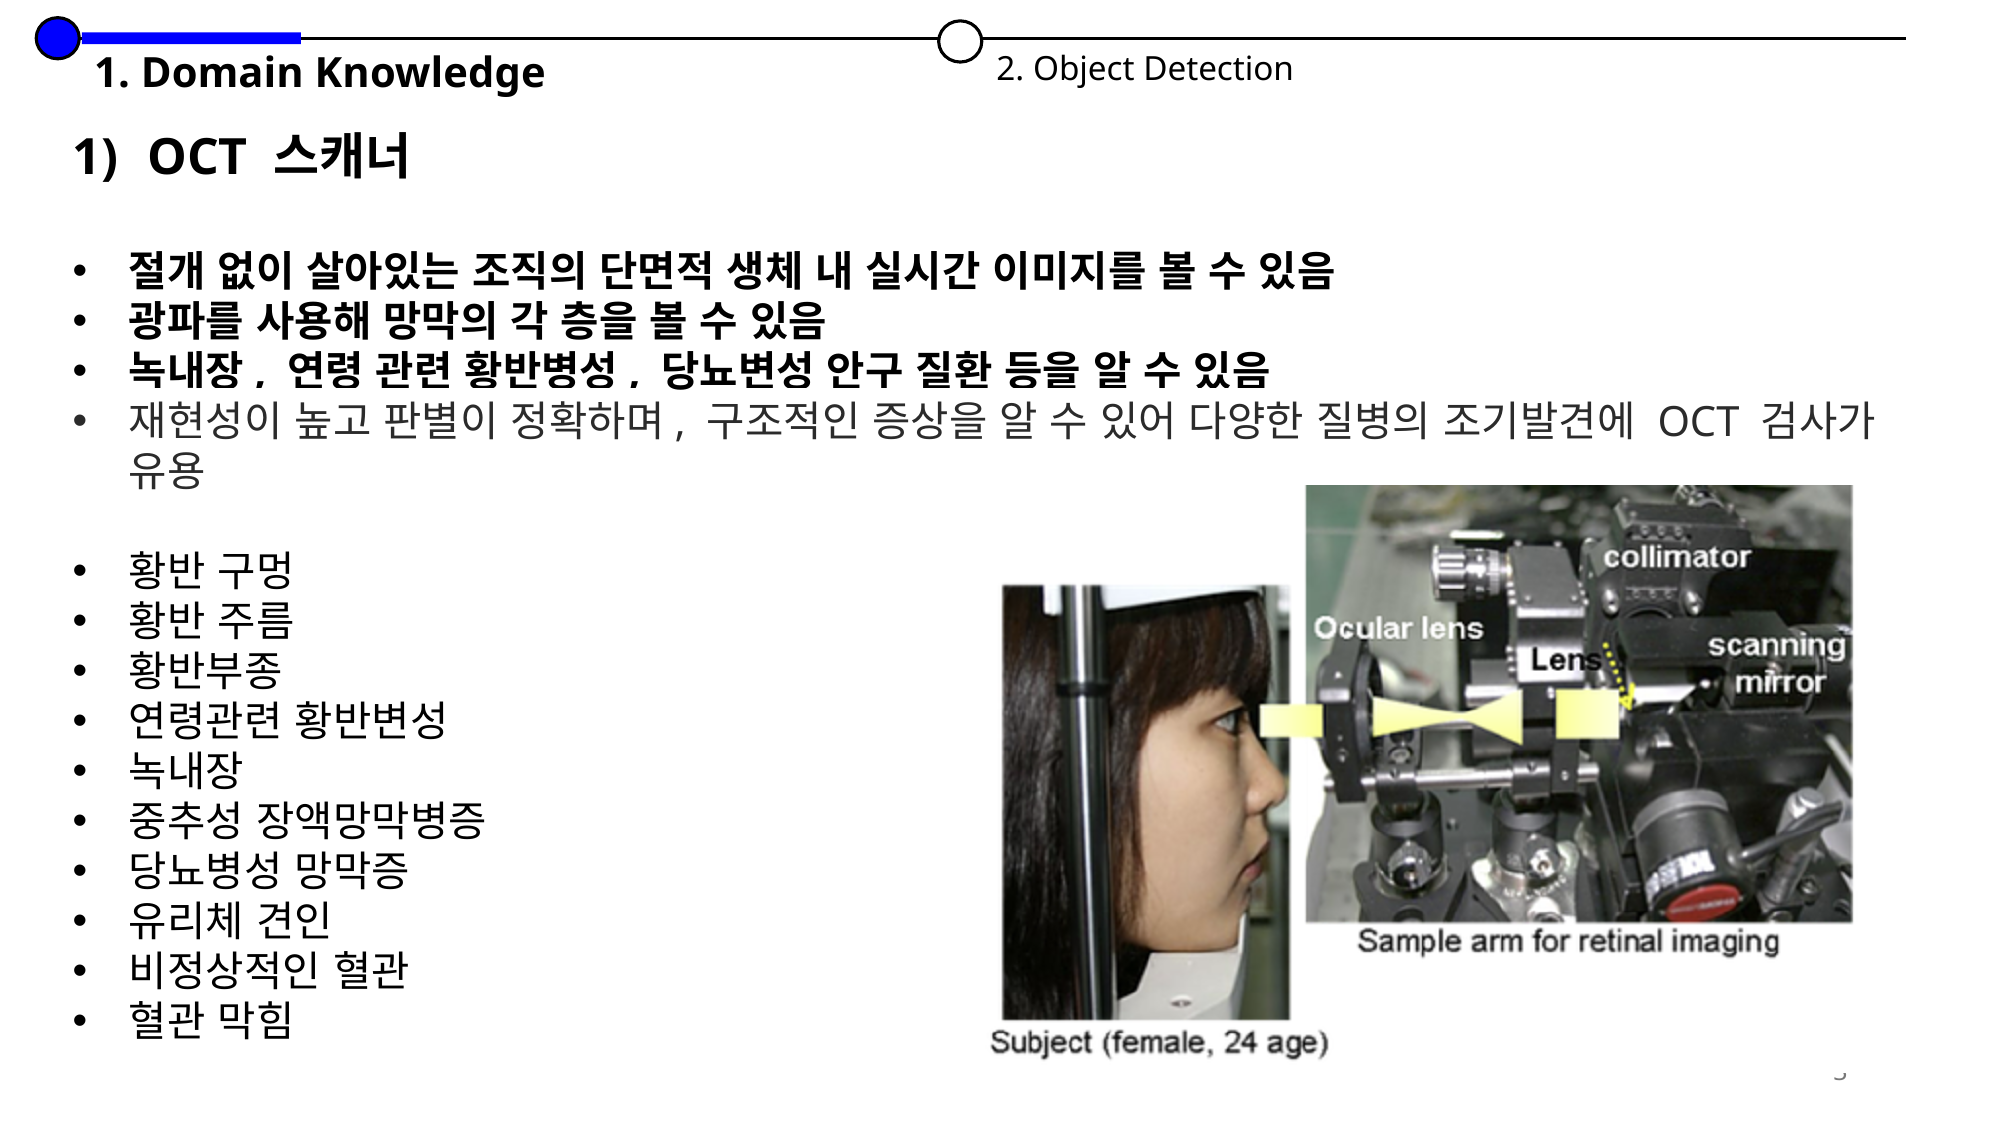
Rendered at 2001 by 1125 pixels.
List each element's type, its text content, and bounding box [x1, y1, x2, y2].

text_box OCT 스캐너 절개 없이 살아있는 조직의 단면적 생체 내 실시간 이미지를 볼 수 있음 광파를 사용해 망막의 각 층을 볼 수 있음 녹내장, 연령 관련 황반병성, 당뇨변성 안구 질환 등을 알 수 있음 재현성이 높고 판별이 정확하며, 구조적인 증상을 알 수 있어 다양한 질병의 조기발견에 OCT 검사가 유용 황반 구멍 황반 주름 황반부종 연령관련 황반변성 녹내장 중추성 장액망막병증 당뇨병성 망막증 유리체 견인 비정상적인 혈관 혈관 막힘 [57, 117, 1906, 1053]
picture [952, 469, 1893, 1074]
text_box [35, 17, 1907, 105]
slide_number 3 [1412, 1074, 1863, 1103]
